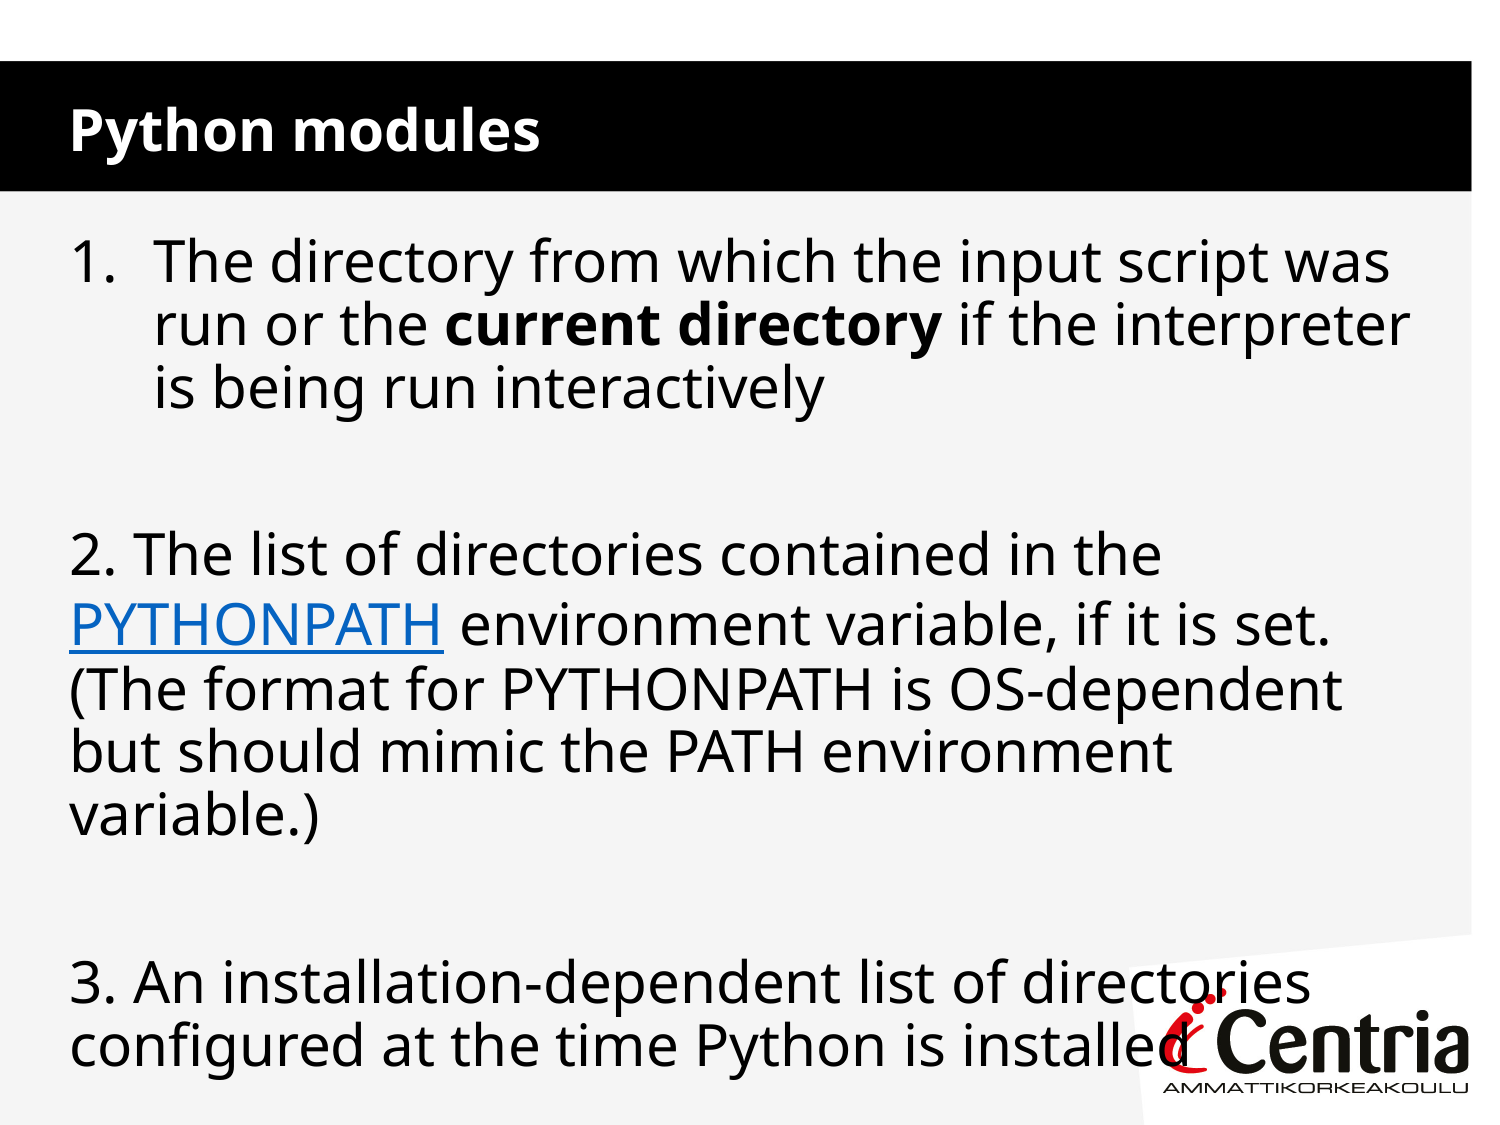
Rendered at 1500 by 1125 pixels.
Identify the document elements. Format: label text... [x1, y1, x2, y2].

picture [0, 0, 1500, 1125]
list The directory from which the input script was run or the current directory if the interpreter is being run interactively 2. The list of directories contained in the PYTHONPATH environment variable, if it is set. (The format for PYTHONPATH is OS-dependent but should mimic the PATH environment variable.) 3. An installation-dependent list of directories configured at the time Python is installed [54, 224, 1446, 1067]
text_box Python modules [54, 65, 1462, 172]
